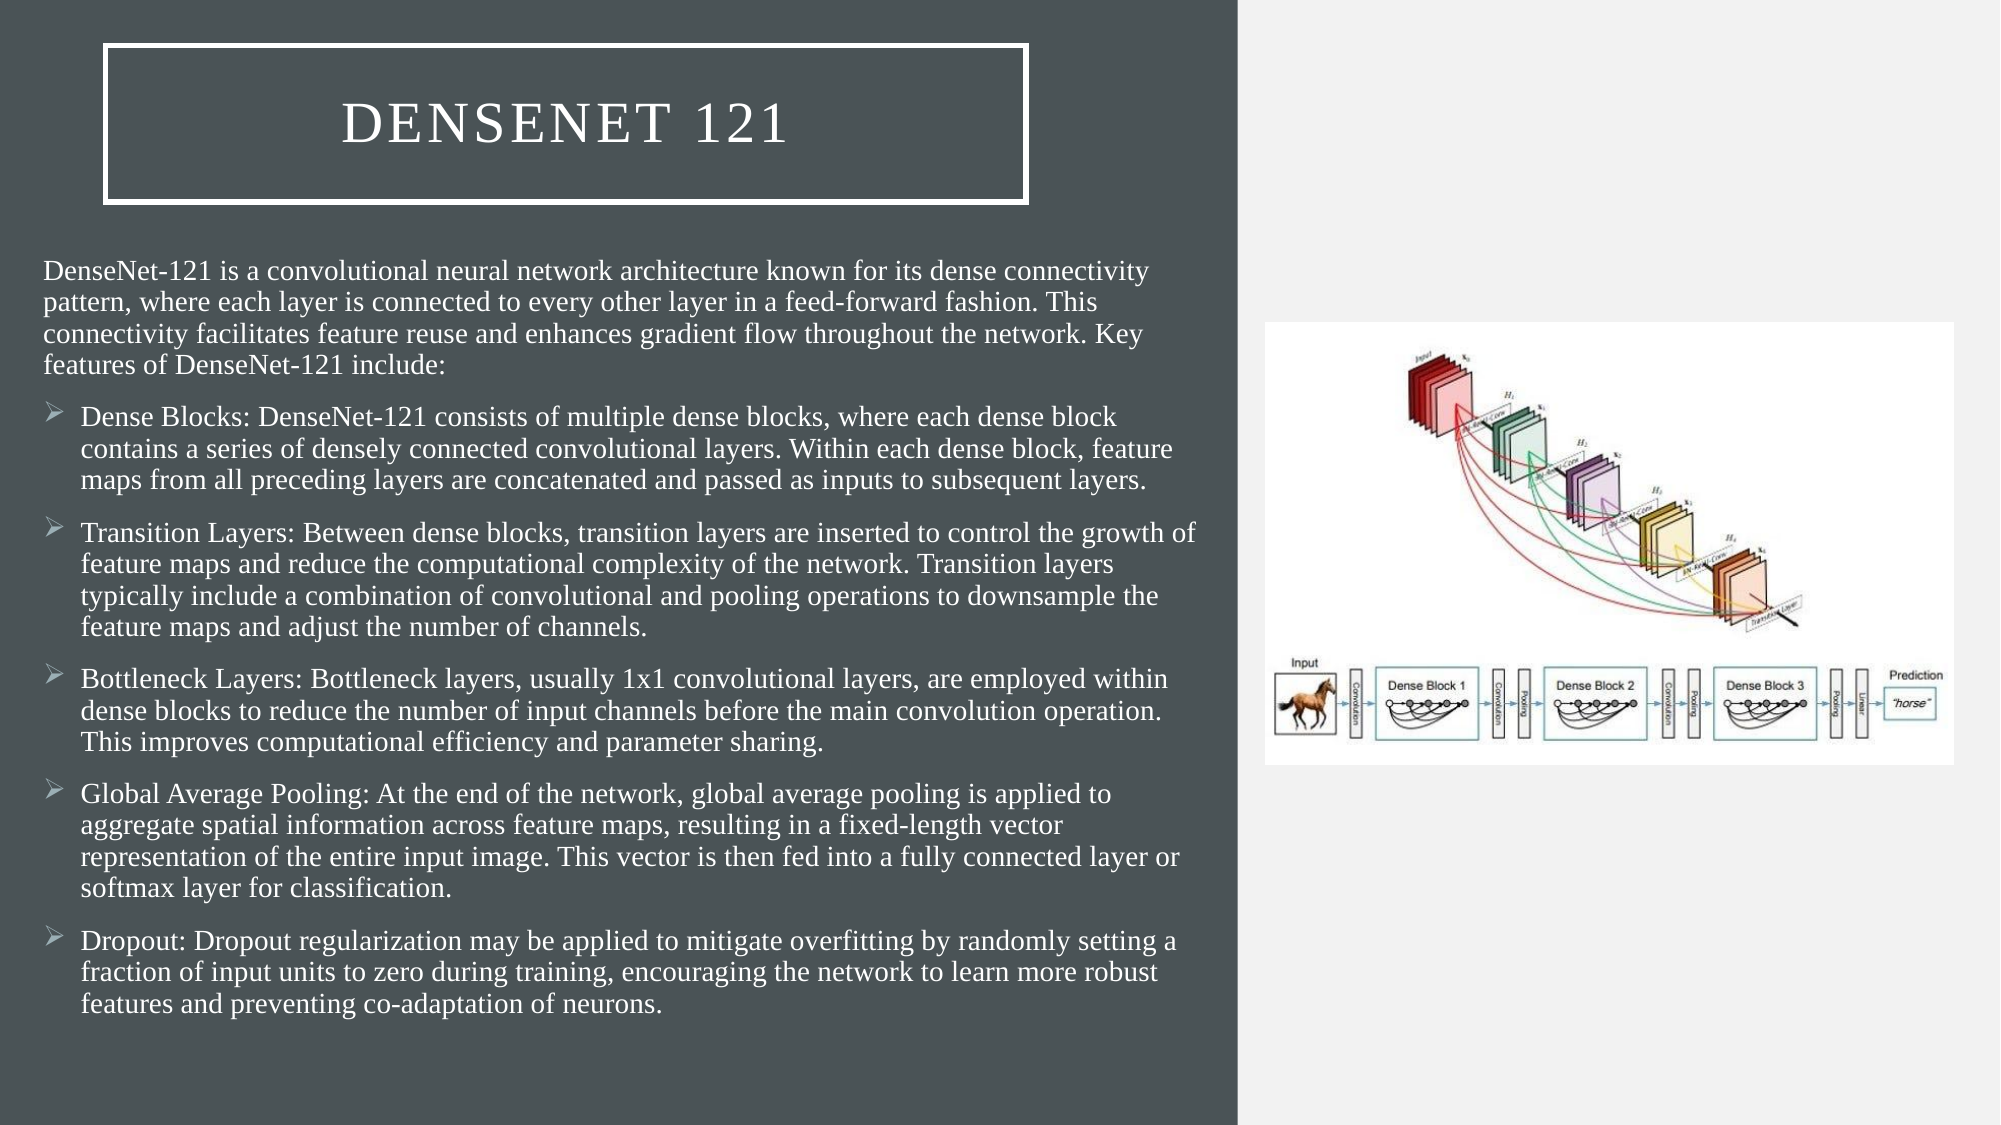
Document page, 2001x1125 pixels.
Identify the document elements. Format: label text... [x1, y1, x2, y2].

picture [1265, 322, 1954, 765]
title DENSENET 121 [103, 43, 1029, 205]
list DenseNet-121 is a convolutional neural network architecture known for its dense connectivity pattern, where each layer is connected to every other layer in a feed-forward fashion. This connectivity facilitates feature reuse and enhances gradient flow throughout the network. Key features of DenseNet-121 include: Dense Blocks: DenseNet-121 consists of multiple dense blocks, where each dense block contains a series of densely connected convolutional layers. Within each dense block, feature maps from all preceding layers are concatenated and passed as inputs to subsequent layers. Transition Layers: Between dense blocks, transition layers are inserted to control the growth of feature maps and reduce the computational complexity of the network. Transition layers typically include a combination of convolutional and pooling operations to downsample the feature maps and adjust the number of channels. Bottleneck Layers: Bottleneck layers, usually 1x1 convolutional layers, are employed within dense blocks to reduce the number of input channels before the main convolution operation. This improves computational efficiency and parameter sharing. Global Average Pooling: At the end of the network, global average pooling is applied to aggregate spatial information across feature maps, resulting in a fixed-length vector representation of the entire input image. This vector is then fed into a fully connected layer or softmax layer for classification. Dropout: Dropout regularization may be applied to mitigate overfitting by randomly setting a fraction of input units to zero during training, encouraging the network to learn more robust features and preventing co-adaptation of neurons. [28, 247, 1227, 1080]
text_box [1238, 0, 2000, 1125]
text_box [0, 0, 1238, 1125]
